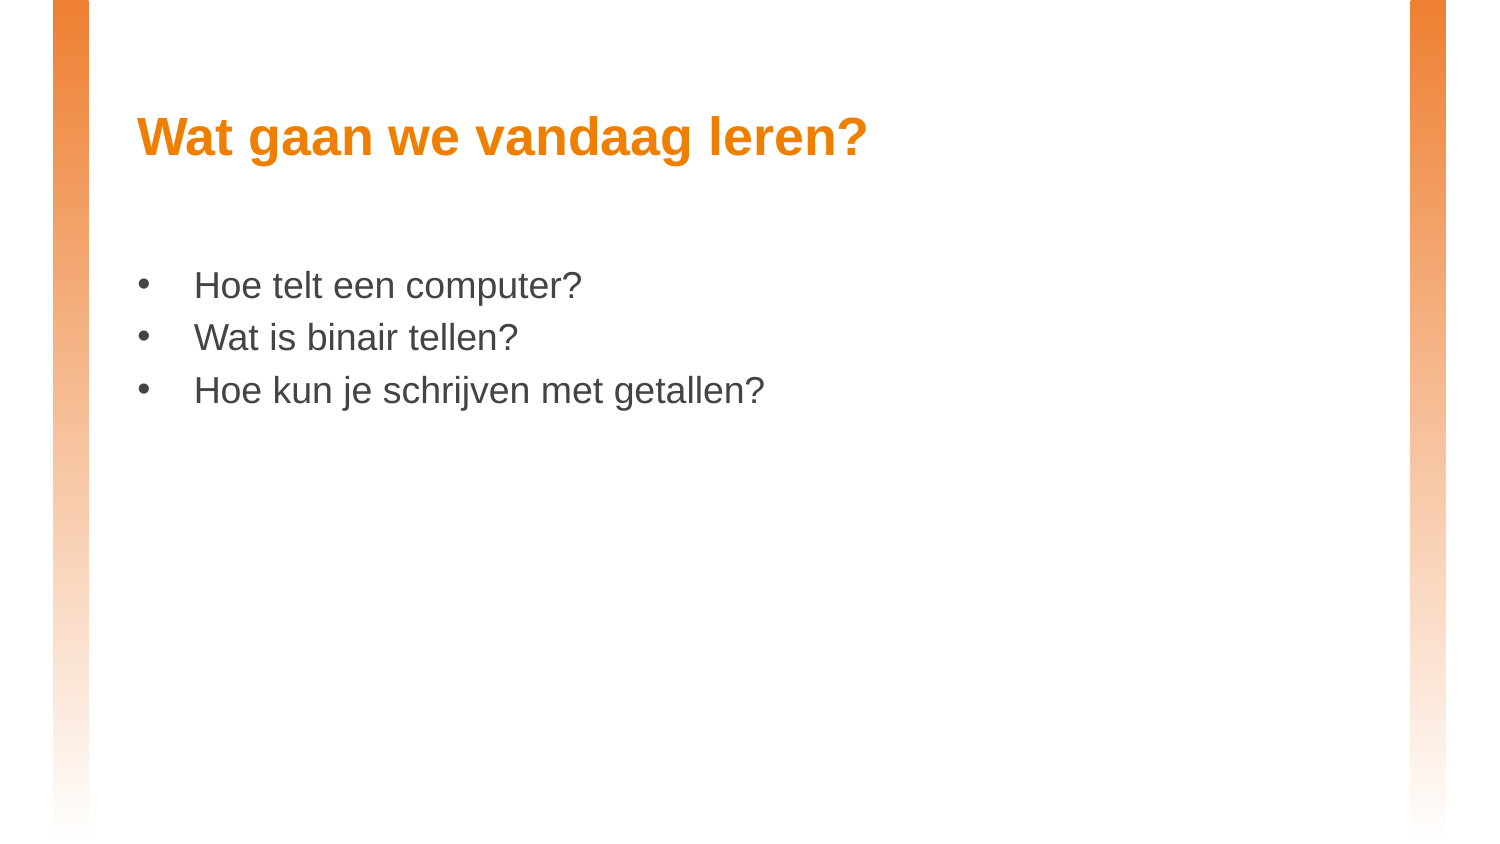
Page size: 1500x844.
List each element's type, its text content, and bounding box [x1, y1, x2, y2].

list Hoe telt een computer? Wat is binair tellen? Hoe kun je schrijven met getallen? [122, 253, 1412, 759]
title Wat gaan we vandaag leren? [122, 94, 1400, 174]
